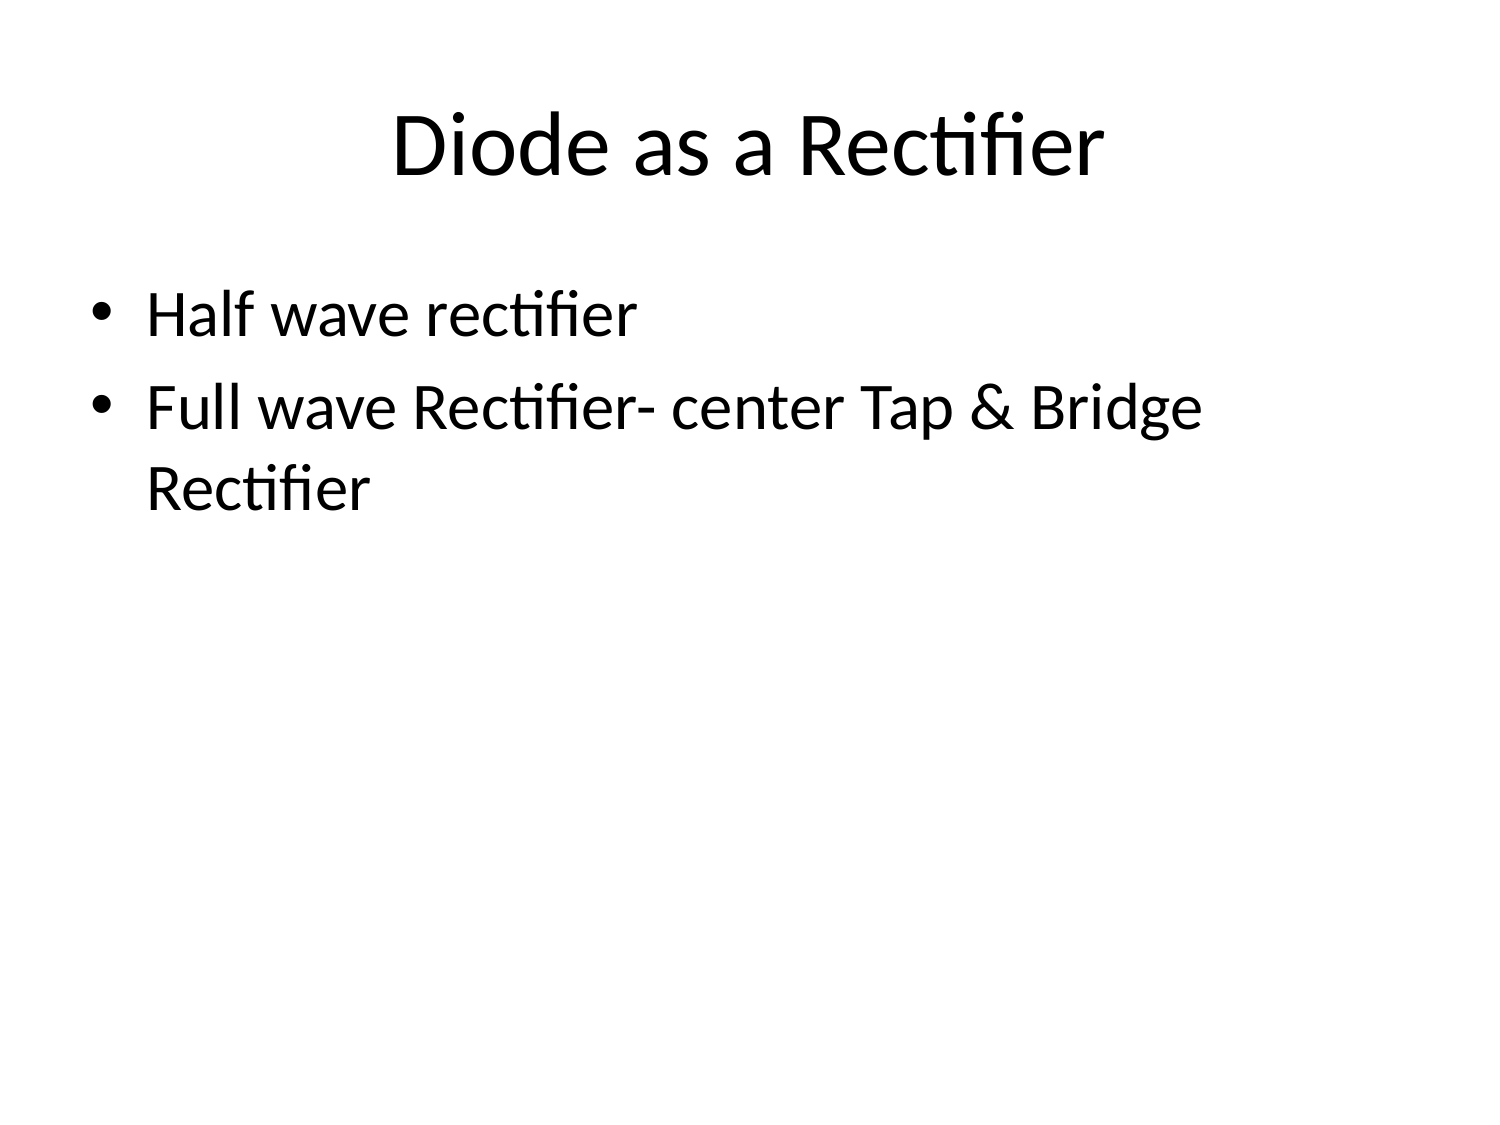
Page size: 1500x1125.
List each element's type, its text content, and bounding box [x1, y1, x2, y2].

list Half wave rectifier Full wave Rectifier- center Tap & Bridge Rectifier [75, 262, 1425, 1005]
title Diode as a Rectifier [75, 45, 1425, 233]
